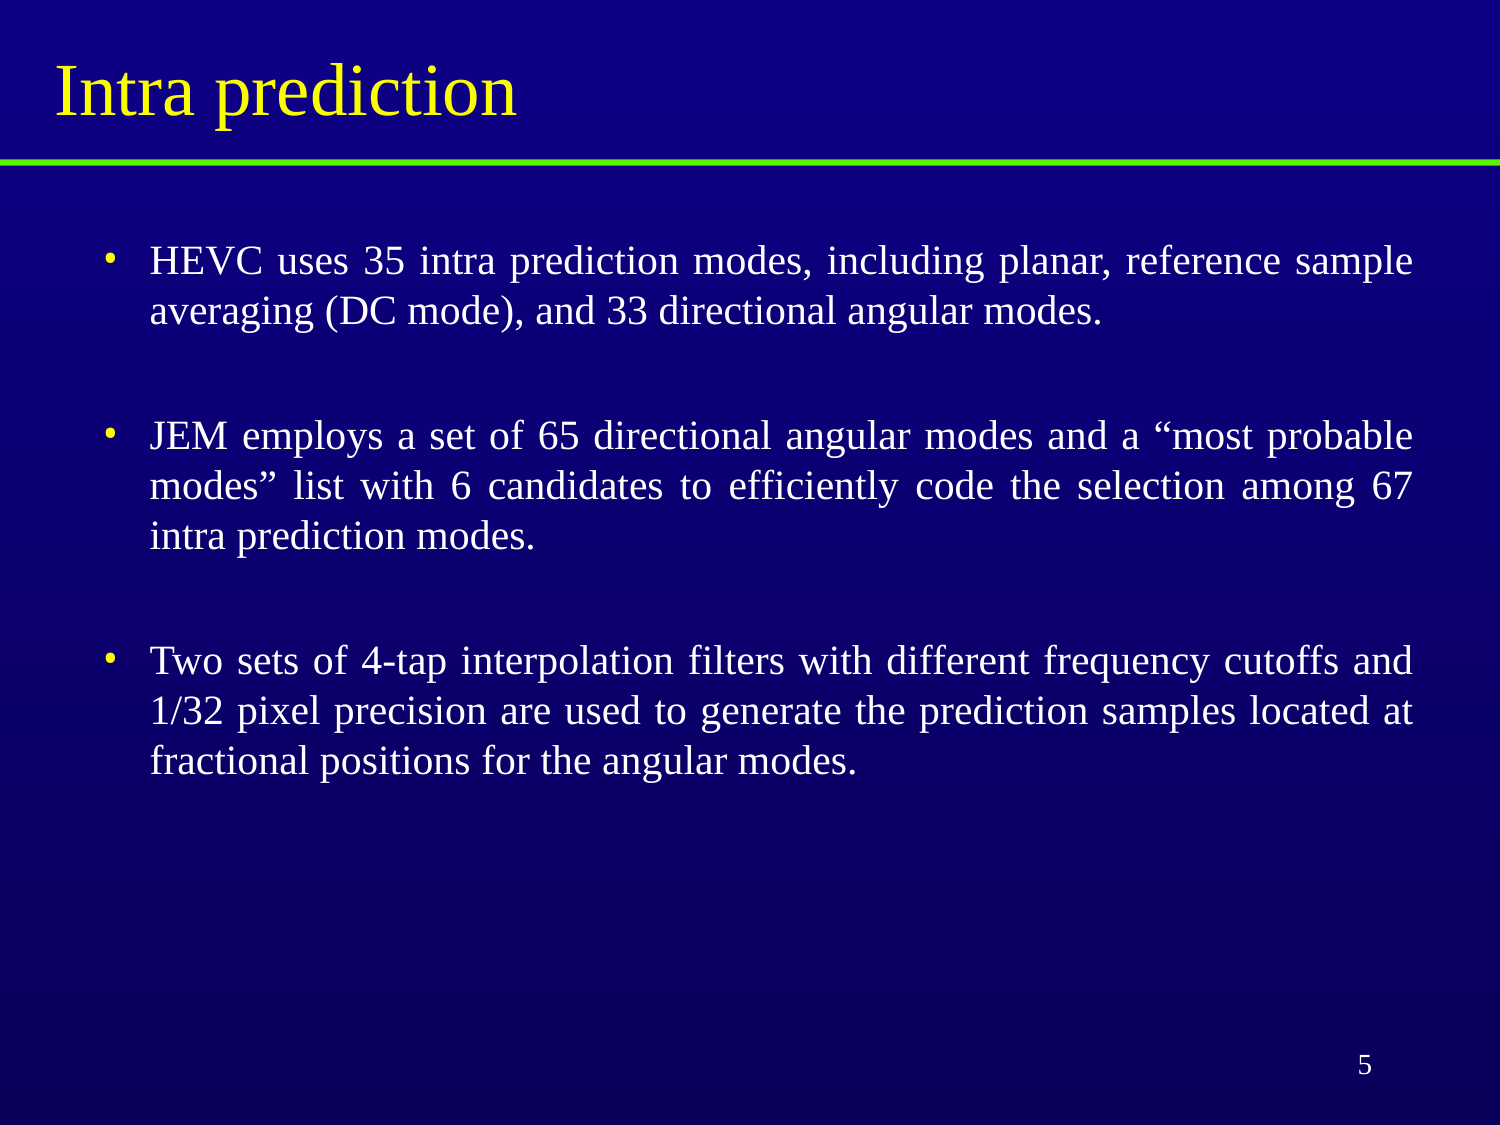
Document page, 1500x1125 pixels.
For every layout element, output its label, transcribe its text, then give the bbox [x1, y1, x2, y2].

title Intra prediction [39, 46, 1459, 136]
slide_number 5 [1074, 1024, 1388, 1101]
list HEVC uses 35 intra prediction modes, including planar, reference sample averaging (DC mode), and 33 directional angular modes. JEM employs a set of 65 directional angular modes and a “most probable modes” list with 6 candidates to efficiently code the selection among 67 intra prediction modes. Two sets of 4-tap interpolation filters with different frequency cutoffs and 1/32 pixel precision are used to generate the prediction samples located at fractional positions for the angular modes. [87, 224, 1430, 1002]
